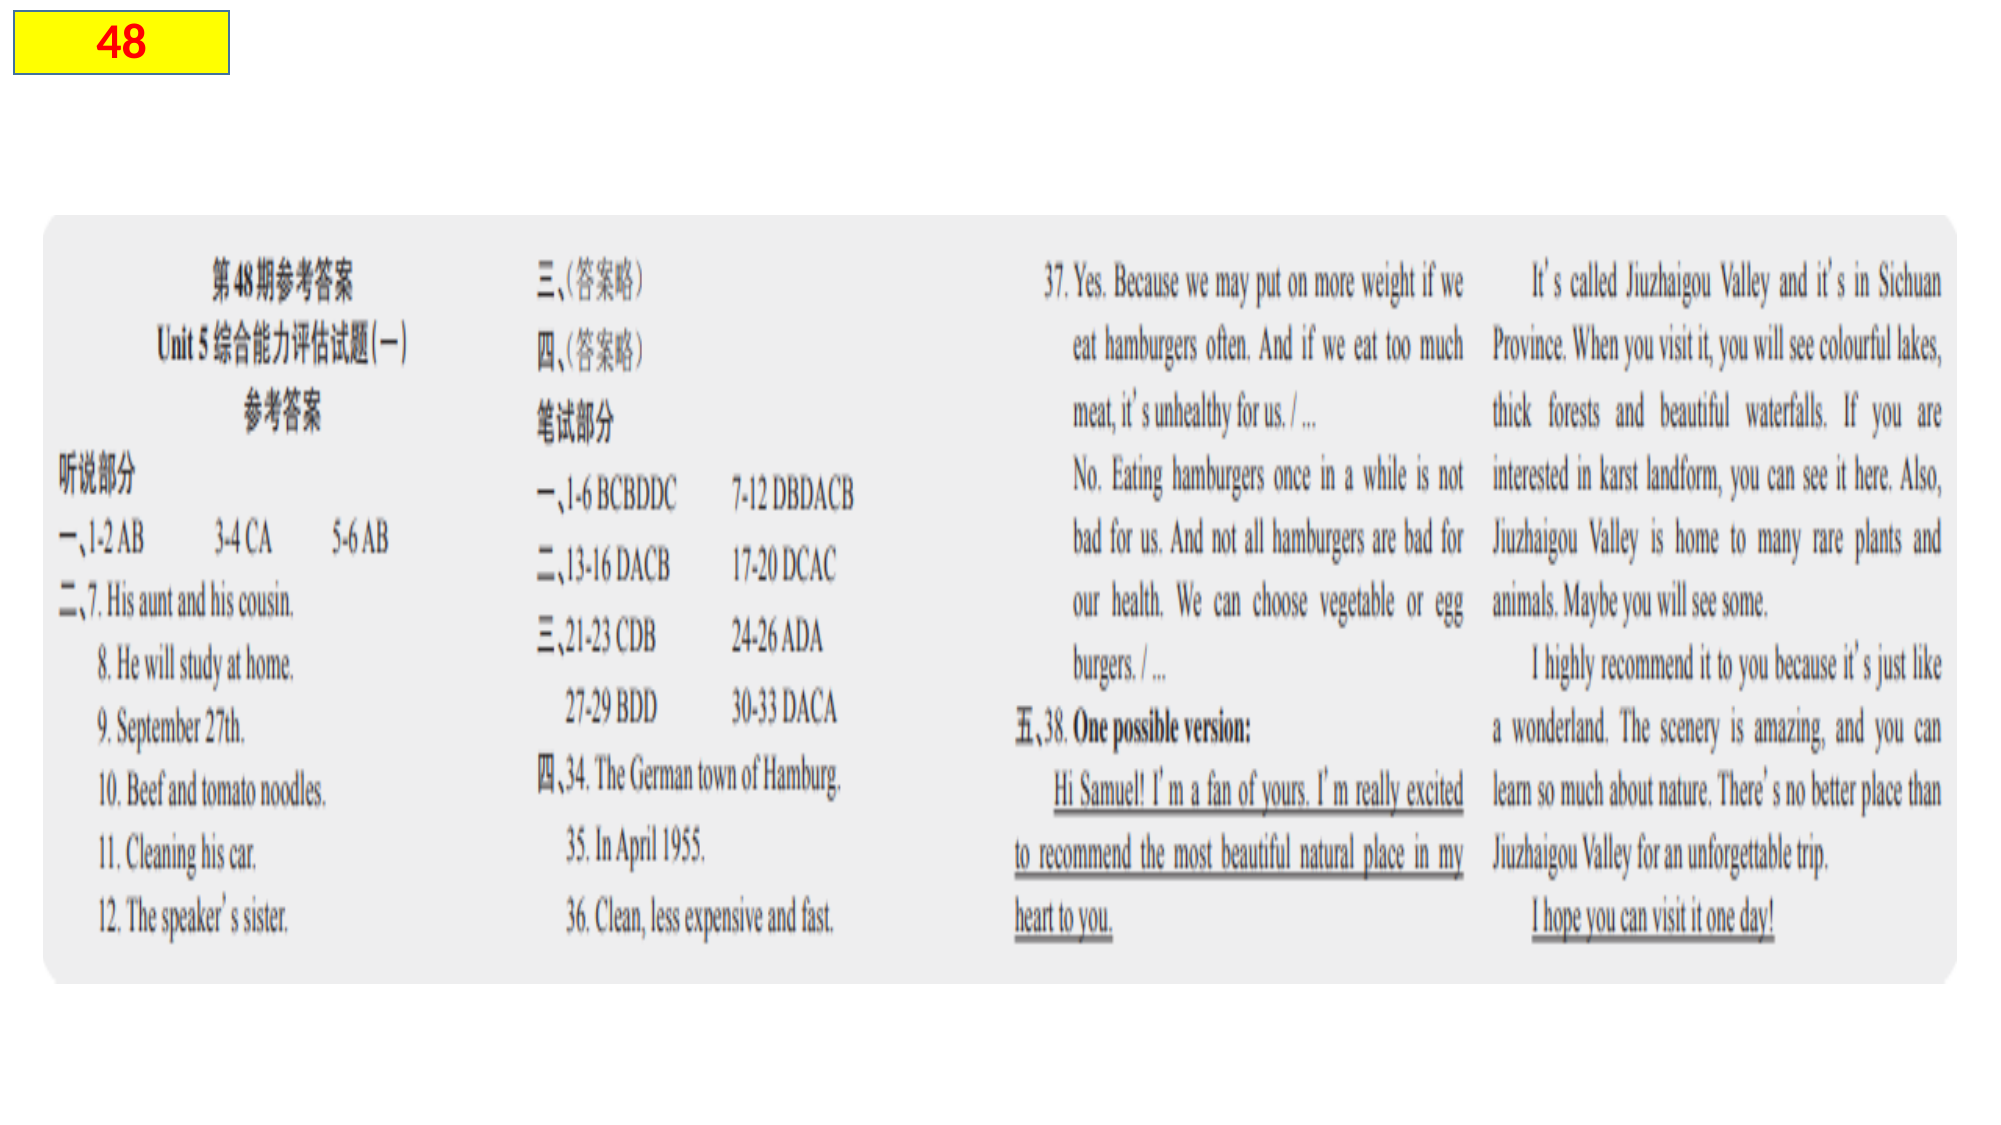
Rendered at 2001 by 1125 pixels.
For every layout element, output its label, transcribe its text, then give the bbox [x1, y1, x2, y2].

picture [43, 215, 1957, 984]
title 48 [13, 10, 230, 75]
